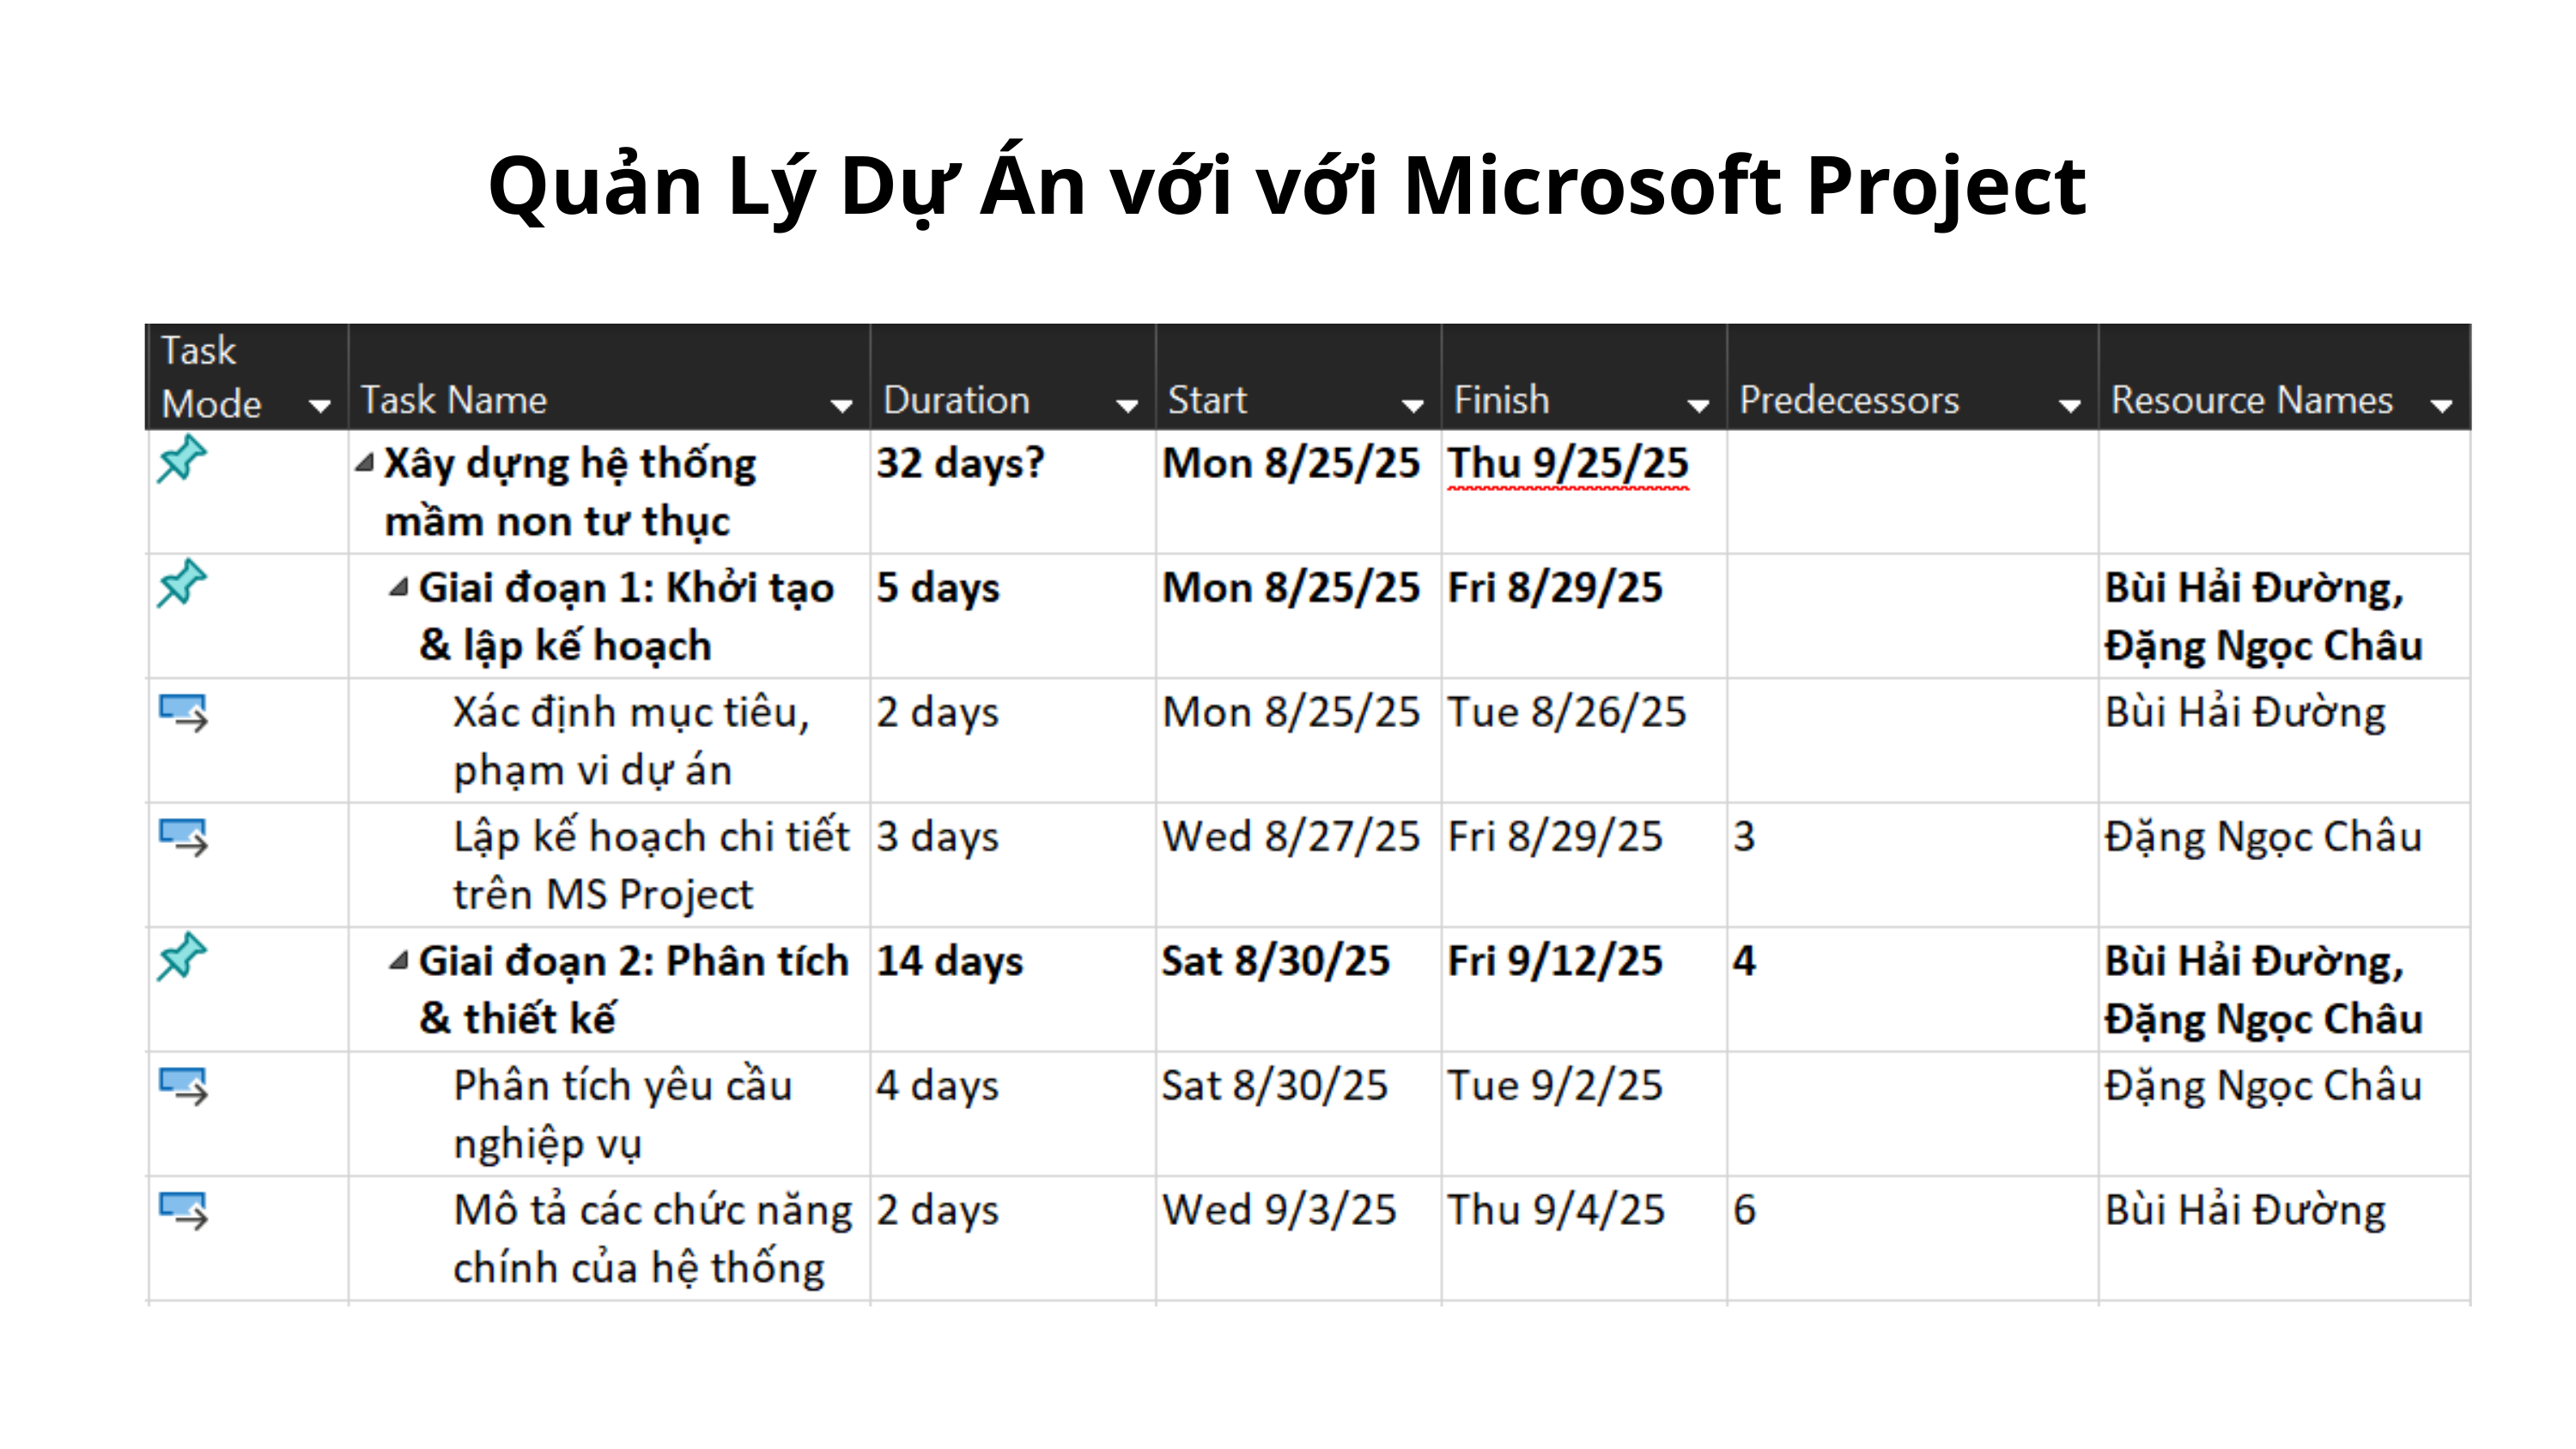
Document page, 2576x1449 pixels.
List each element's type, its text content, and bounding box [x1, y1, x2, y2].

text_box [144, 324, 2472, 1307]
text_box Quản Lý Dự Án với với Microsoft Project [14, 137, 2562, 231]
